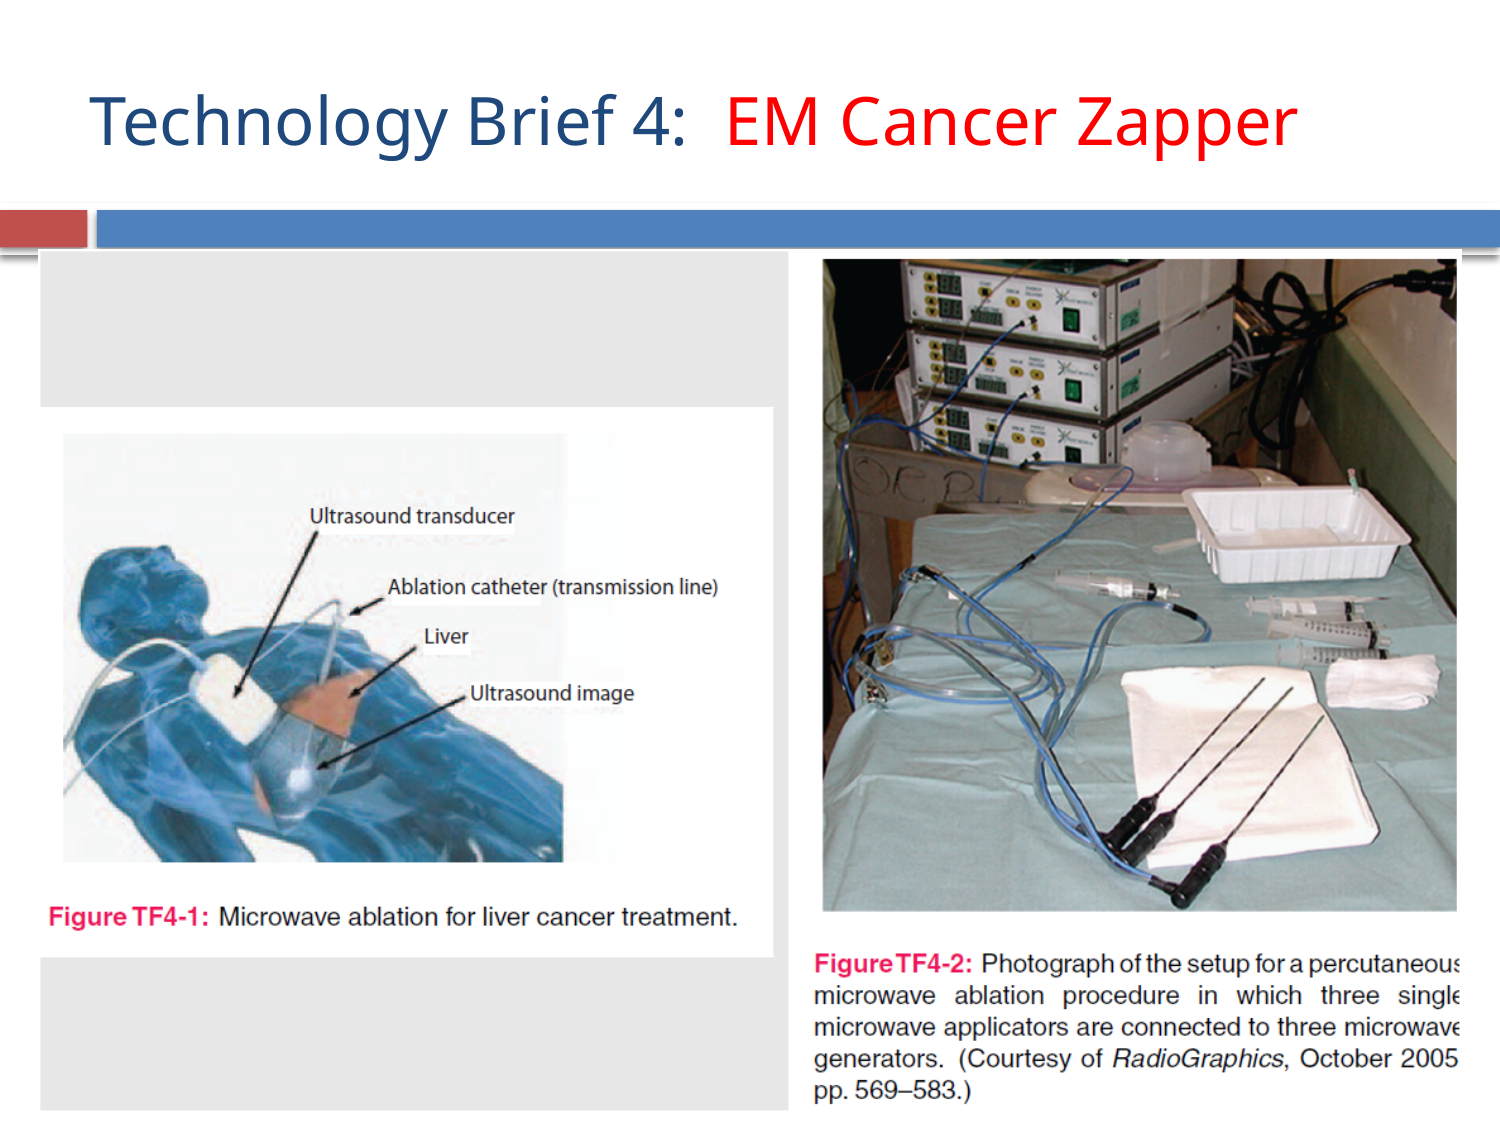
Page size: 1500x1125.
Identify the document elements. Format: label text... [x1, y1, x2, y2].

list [38, 249, 1462, 1113]
title Technology Brief 4: EM Cancer Zapper [75, 37, 1438, 200]
